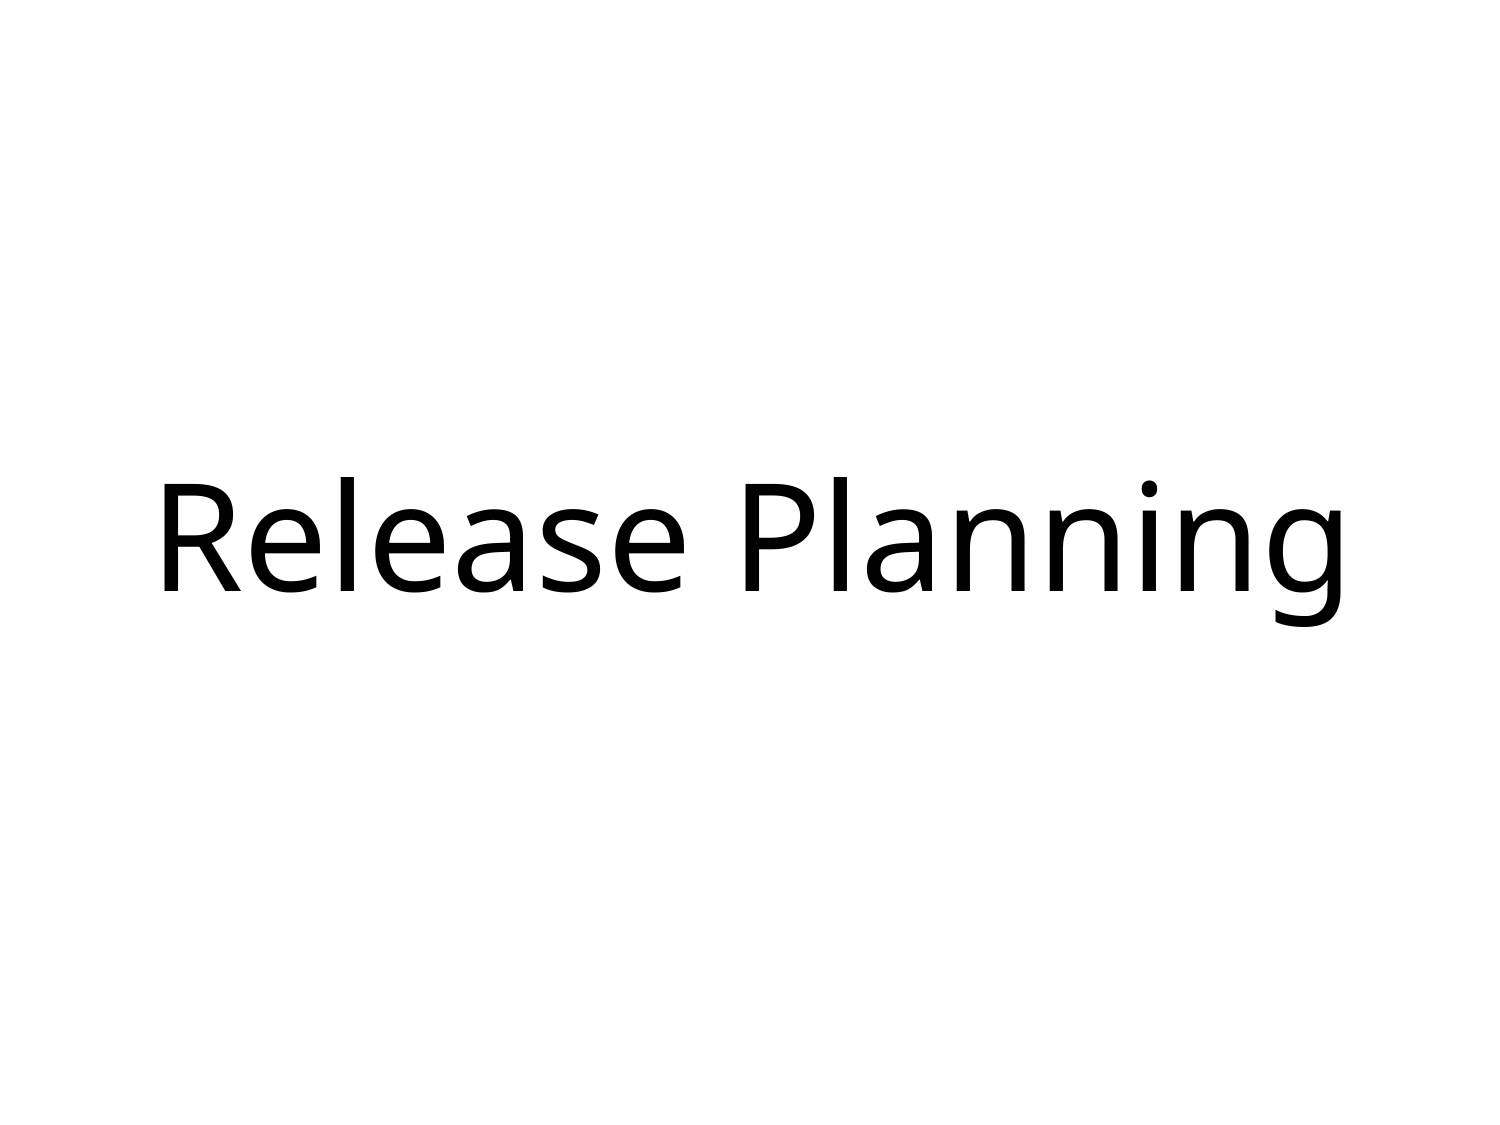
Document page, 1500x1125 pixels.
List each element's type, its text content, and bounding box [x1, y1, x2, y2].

title Release Planning [62, 299, 1443, 763]
